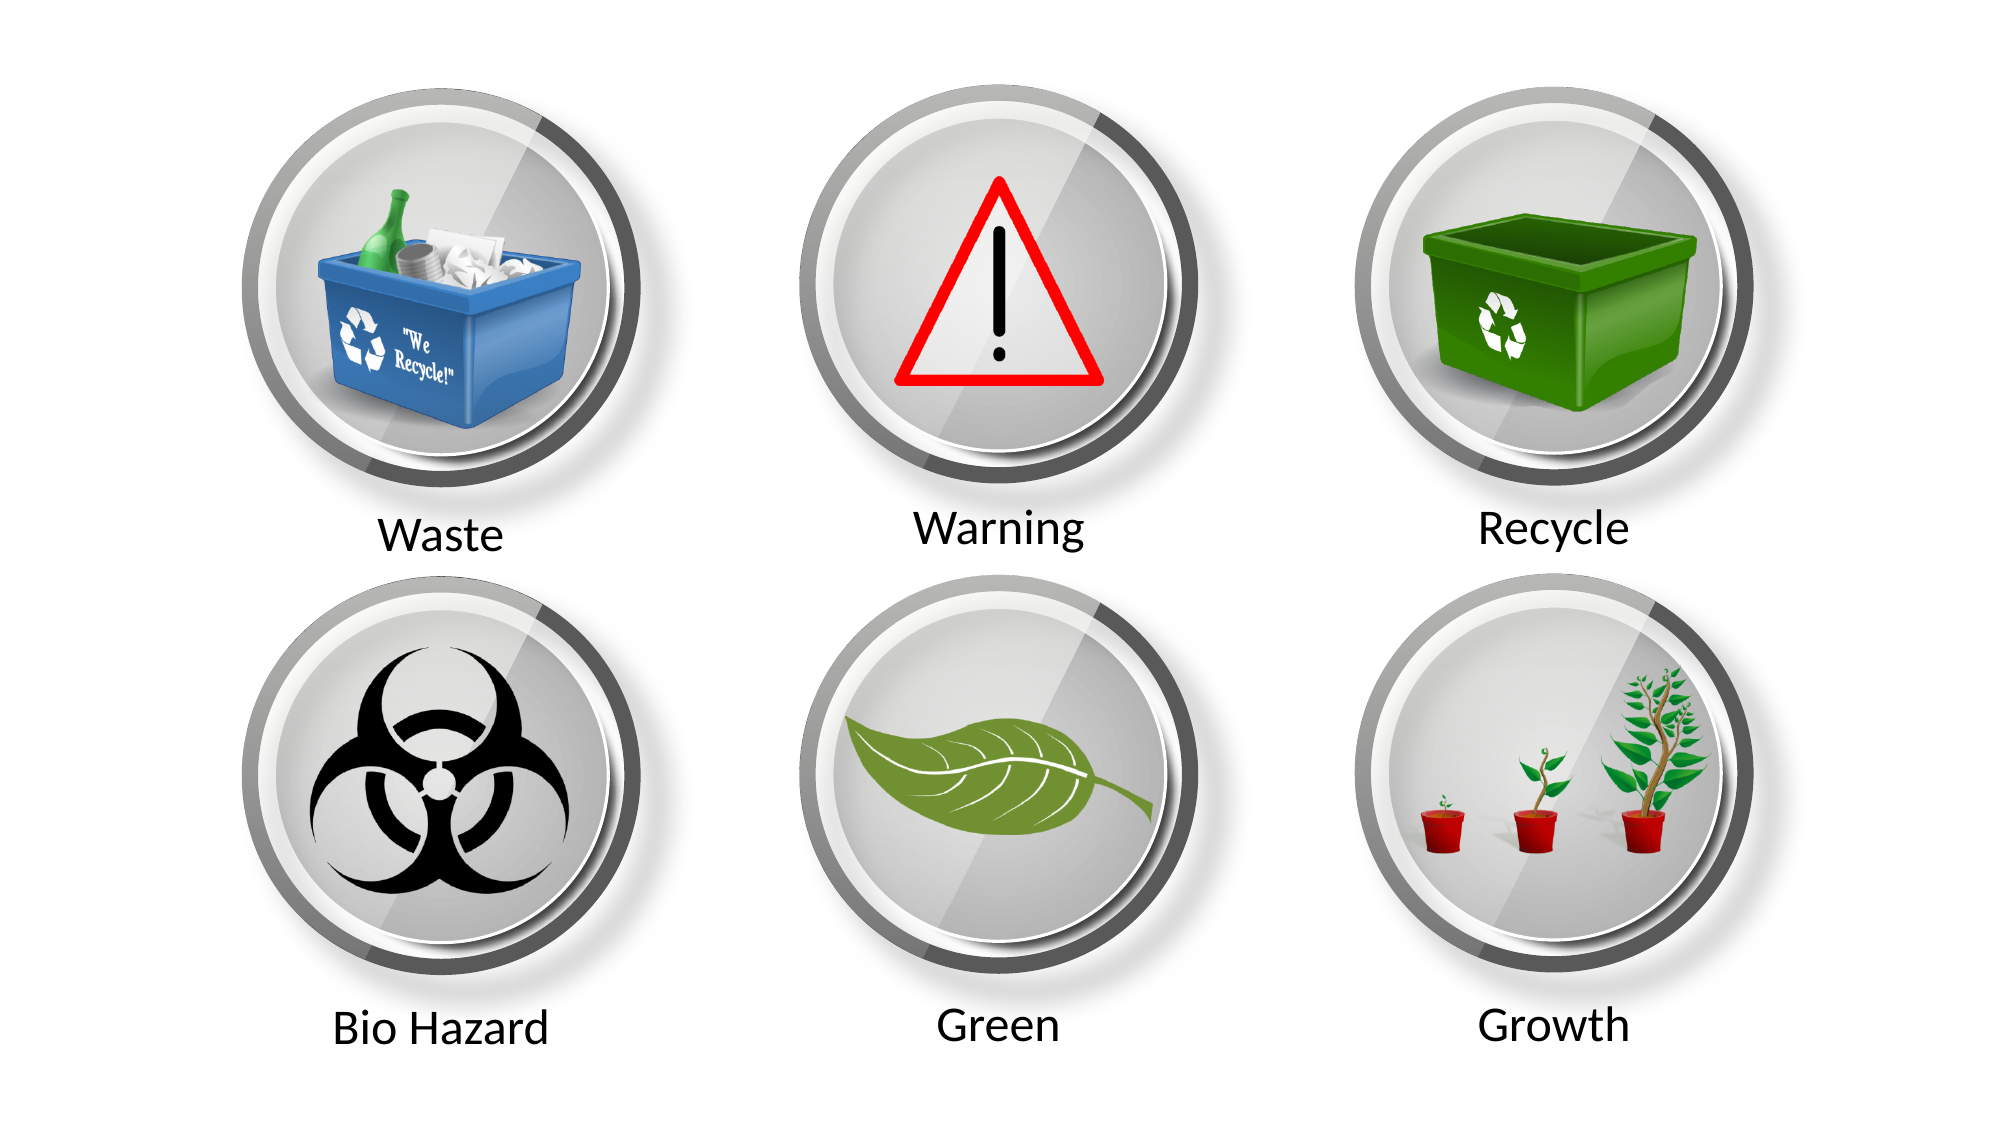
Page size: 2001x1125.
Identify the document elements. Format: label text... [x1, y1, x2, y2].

picture [305, 132, 581, 430]
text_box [241, 88, 641, 488]
picture [1410, 212, 1699, 413]
text_box Growth [1462, 983, 1646, 1059]
text_box Green [921, 983, 1076, 1059]
picture [894, 176, 1104, 386]
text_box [1354, 573, 1754, 973]
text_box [241, 575, 641, 976]
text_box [799, 84, 1199, 484]
text_box Bio Hazard [317, 986, 565, 1062]
picture [1396, 664, 1712, 854]
text_box Recycle [1463, 494, 1646, 563]
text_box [799, 574, 1199, 974]
picture [844, 716, 1153, 836]
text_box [1354, 86, 1754, 486]
text_box Waste [362, 496, 520, 569]
text_box Warning [898, 493, 1100, 563]
picture [301, 646, 576, 921]
